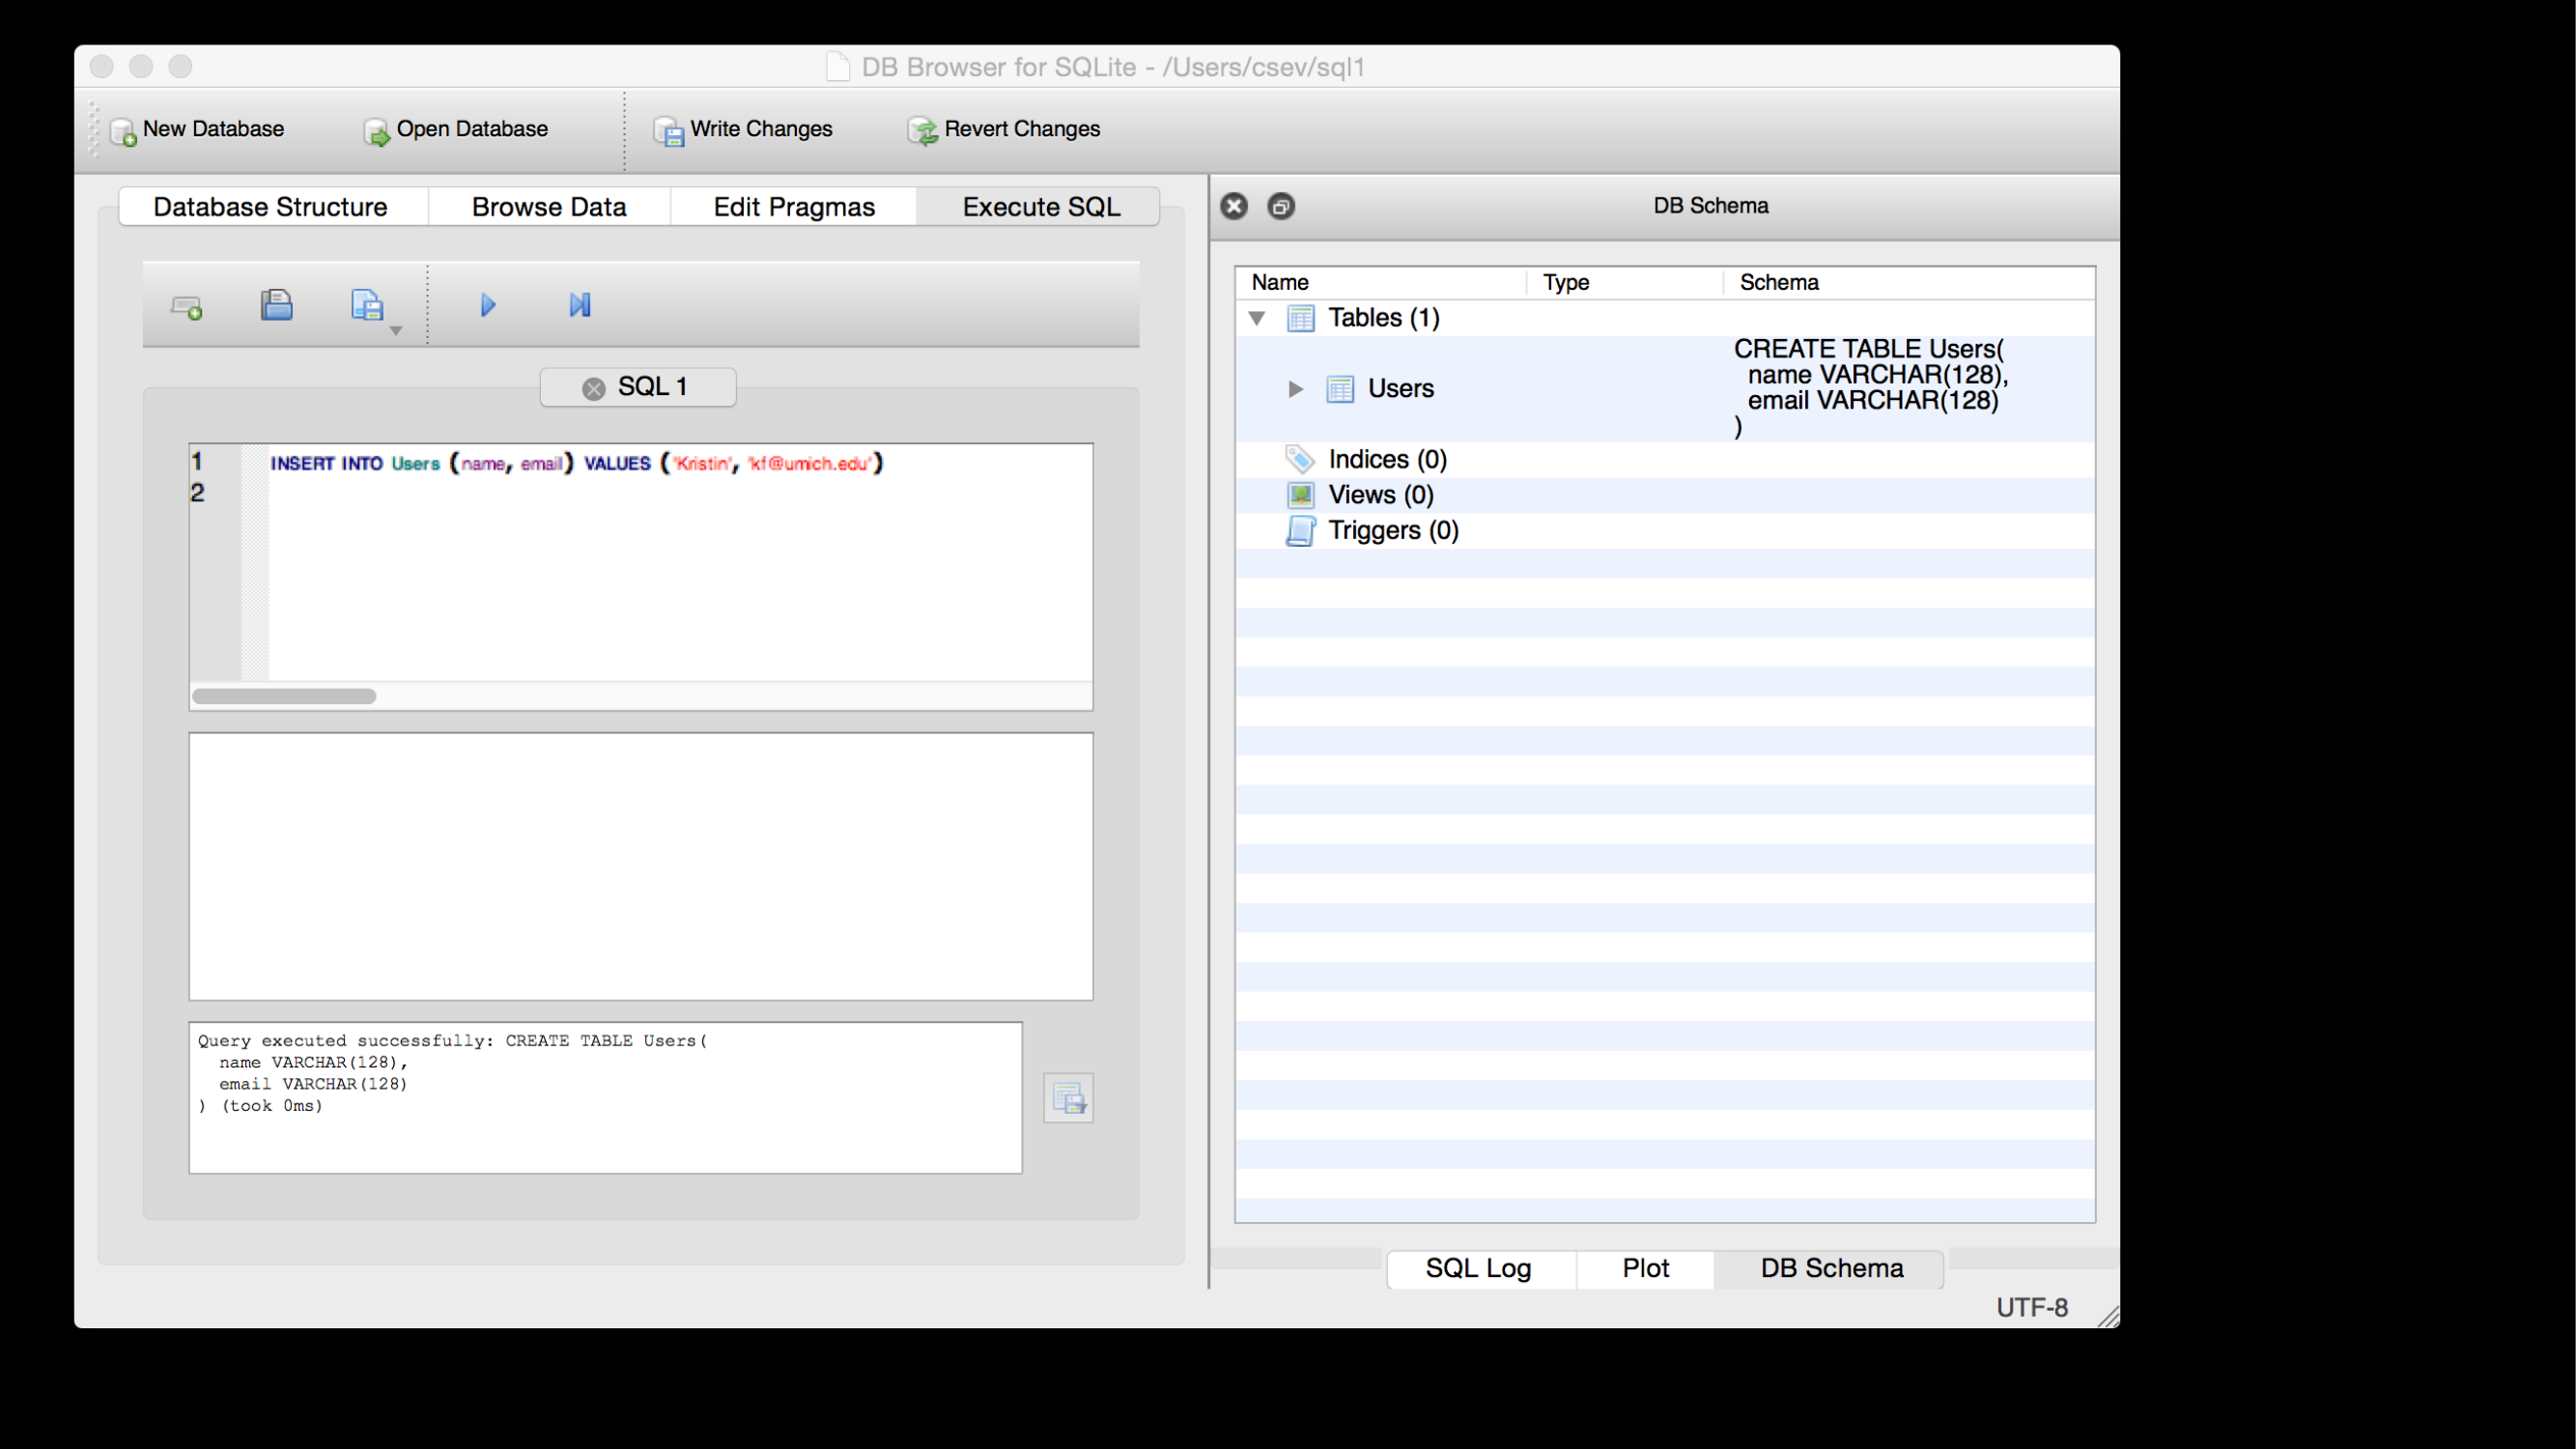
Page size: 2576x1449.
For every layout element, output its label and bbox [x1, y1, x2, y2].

picture [0, 0, 2203, 1428]
